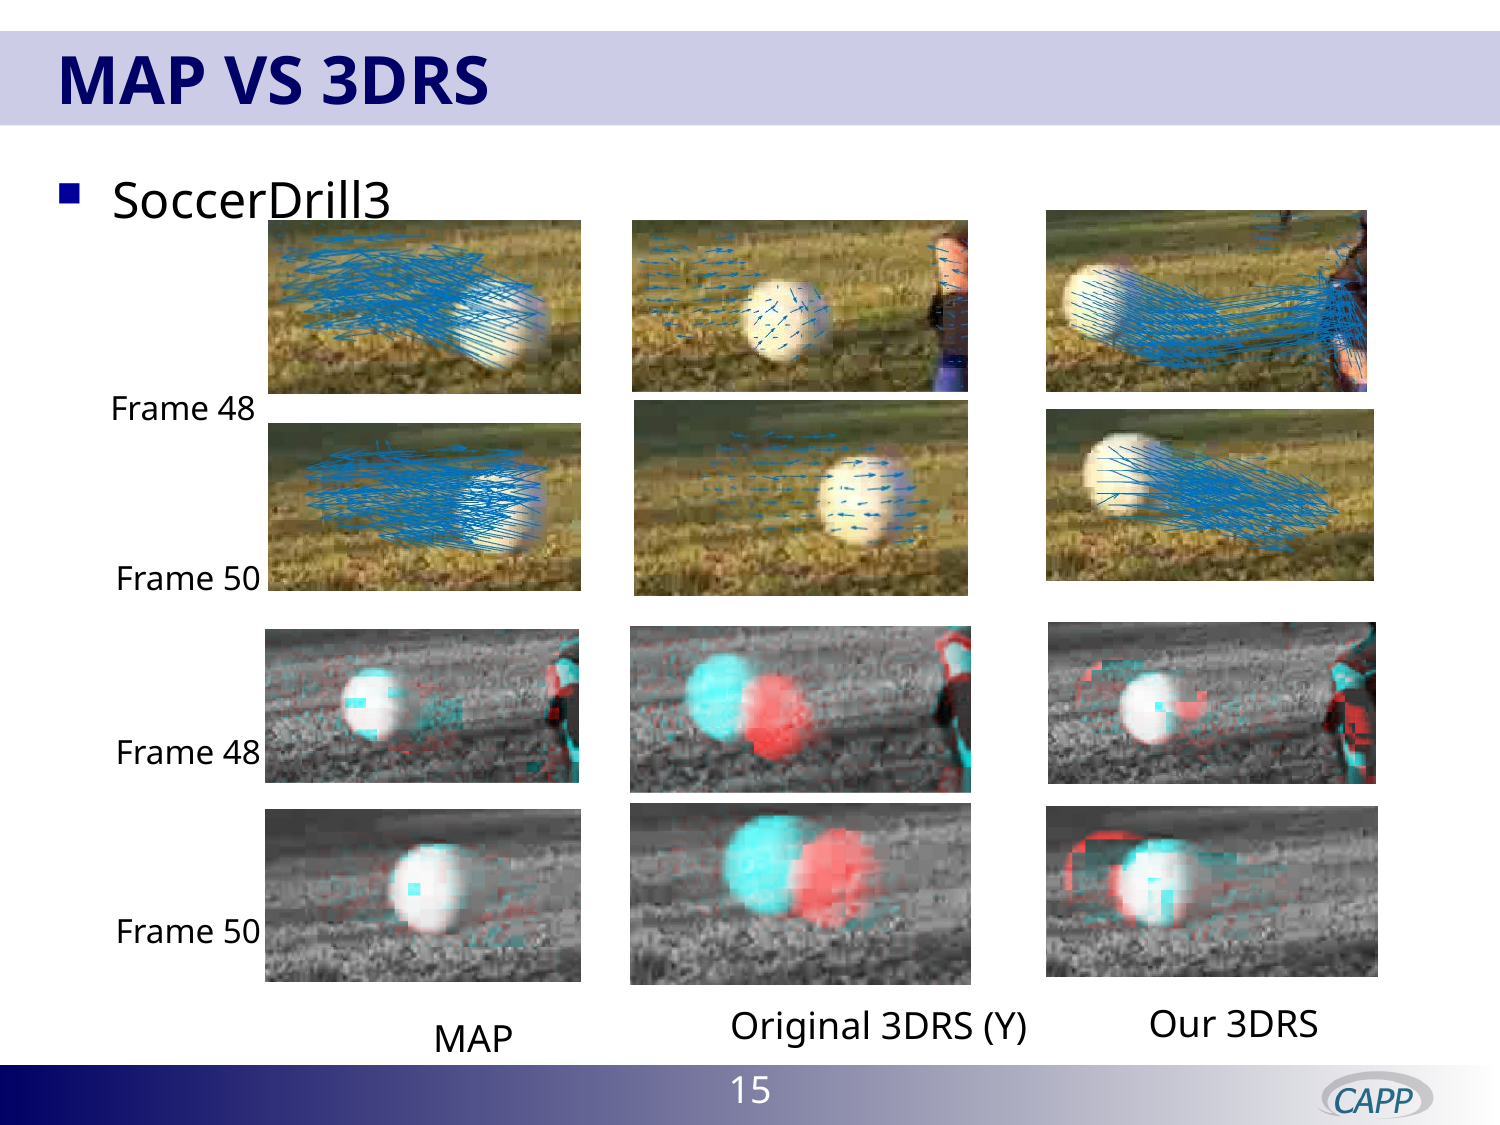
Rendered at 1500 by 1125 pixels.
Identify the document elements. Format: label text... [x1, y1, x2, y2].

list SoccerDrill3 [40, 148, 1460, 1010]
picture [630, 803, 971, 986]
picture [265, 809, 581, 983]
picture [268, 423, 582, 592]
text_box Original 3DRS (Y) [715, 994, 1043, 1055]
text_box Our 3DRS [1133, 992, 1334, 1052]
text_box MAP [418, 1007, 529, 1068]
picture [265, 629, 579, 783]
picture [1046, 806, 1378, 977]
picture [632, 219, 968, 392]
text_box Frame 48 [95, 380, 271, 435]
text_box Frame 50 [100, 902, 260, 958]
picture [1048, 622, 1376, 784]
text_box Frame 50 [100, 549, 276, 605]
picture [1316, 1068, 1436, 1121]
text_box Frame 48 [100, 723, 260, 779]
title MAP vs 3DRS [40, 30, 1460, 126]
picture [633, 400, 968, 596]
picture [1046, 210, 1367, 392]
picture [630, 626, 971, 794]
picture [268, 220, 581, 394]
picture [1046, 409, 1375, 582]
